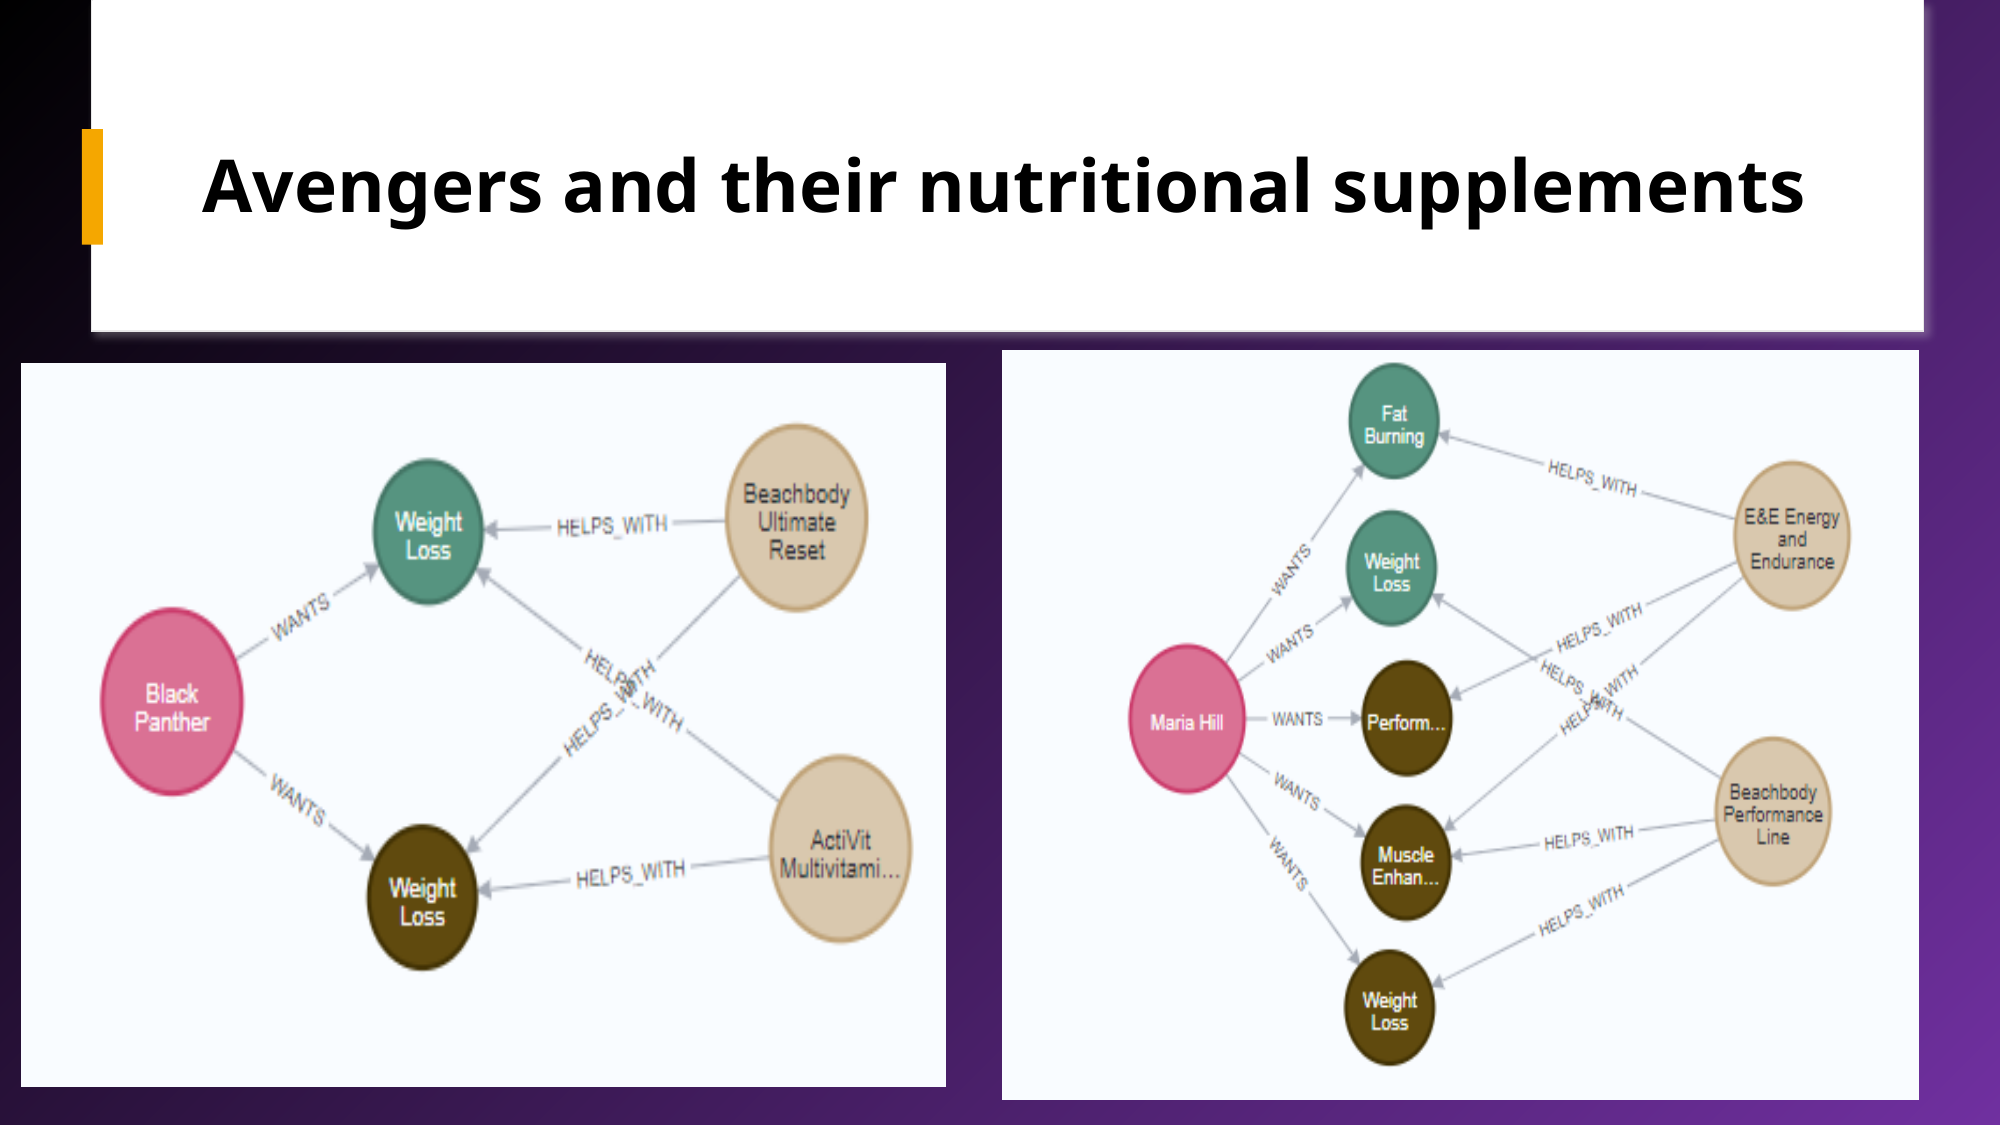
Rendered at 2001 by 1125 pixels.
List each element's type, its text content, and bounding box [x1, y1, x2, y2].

title Avengers and their nutritional supplements [110, 91, 1919, 286]
picture [1001, 349, 1919, 1101]
picture [21, 362, 946, 1088]
